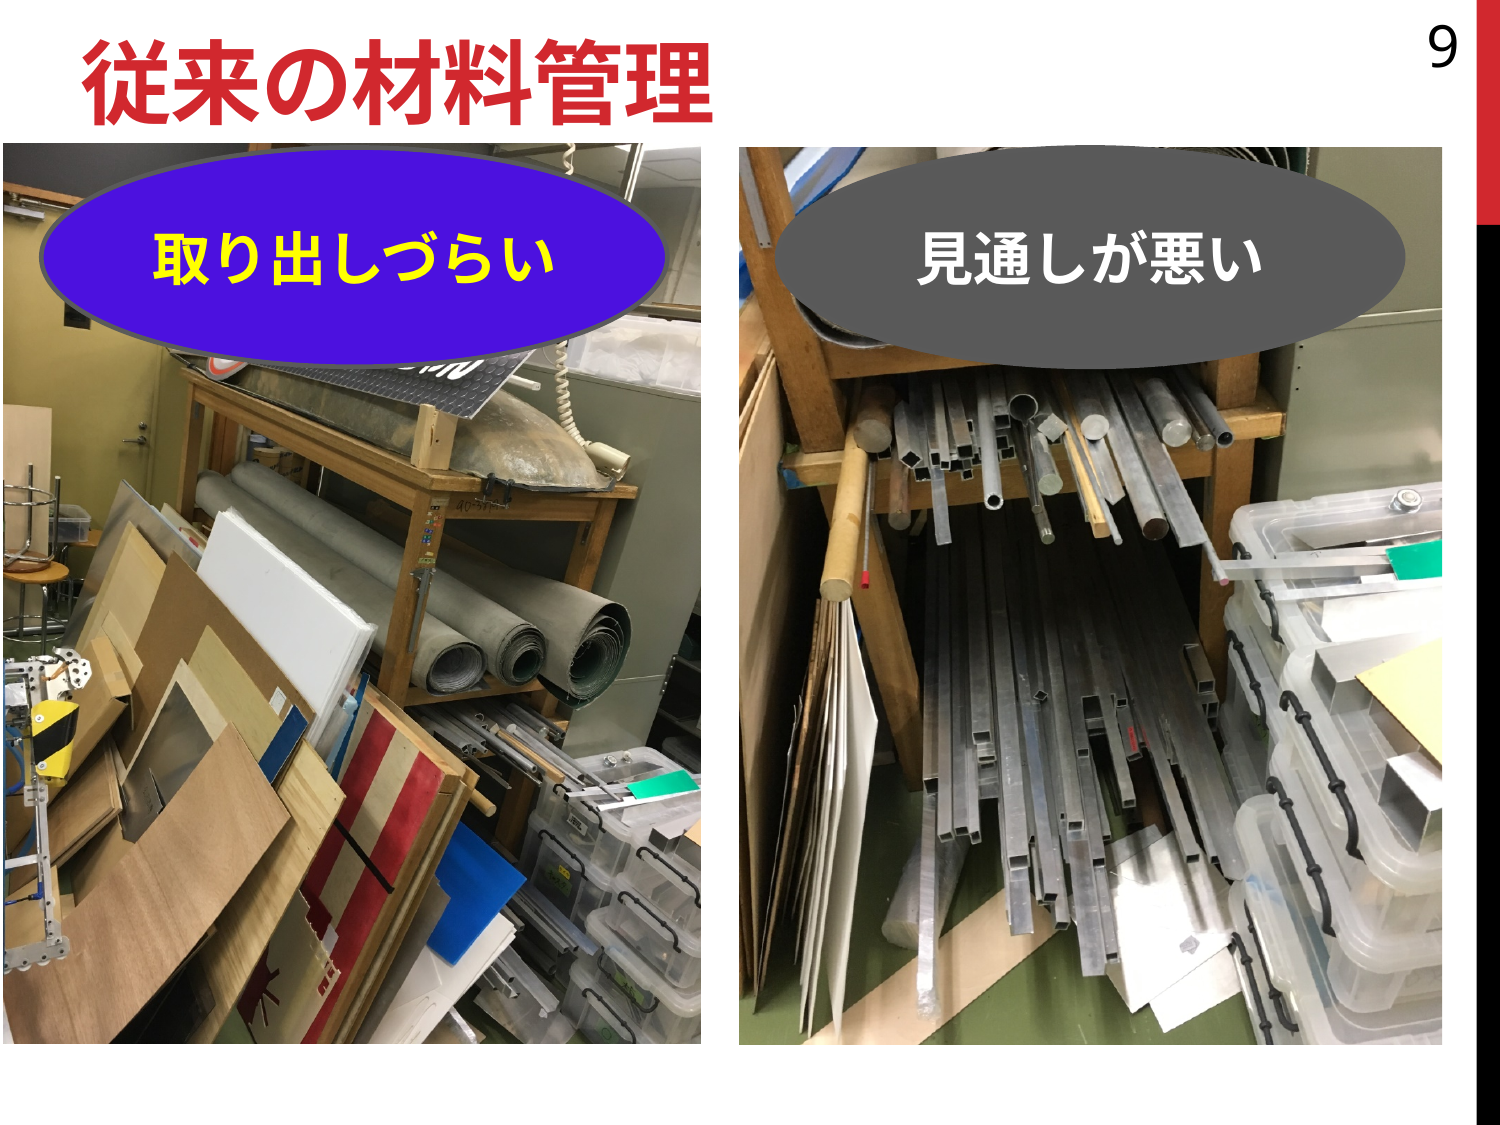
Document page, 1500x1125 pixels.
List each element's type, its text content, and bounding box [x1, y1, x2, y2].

title 従来の材料管理 [64, 19, 739, 144]
slide_number 9 [1411, 19, 1500, 79]
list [3, 136, 702, 1044]
text_box 見通しが悪い [779, 145, 1401, 238]
picture [641, 147, 1500, 1045]
